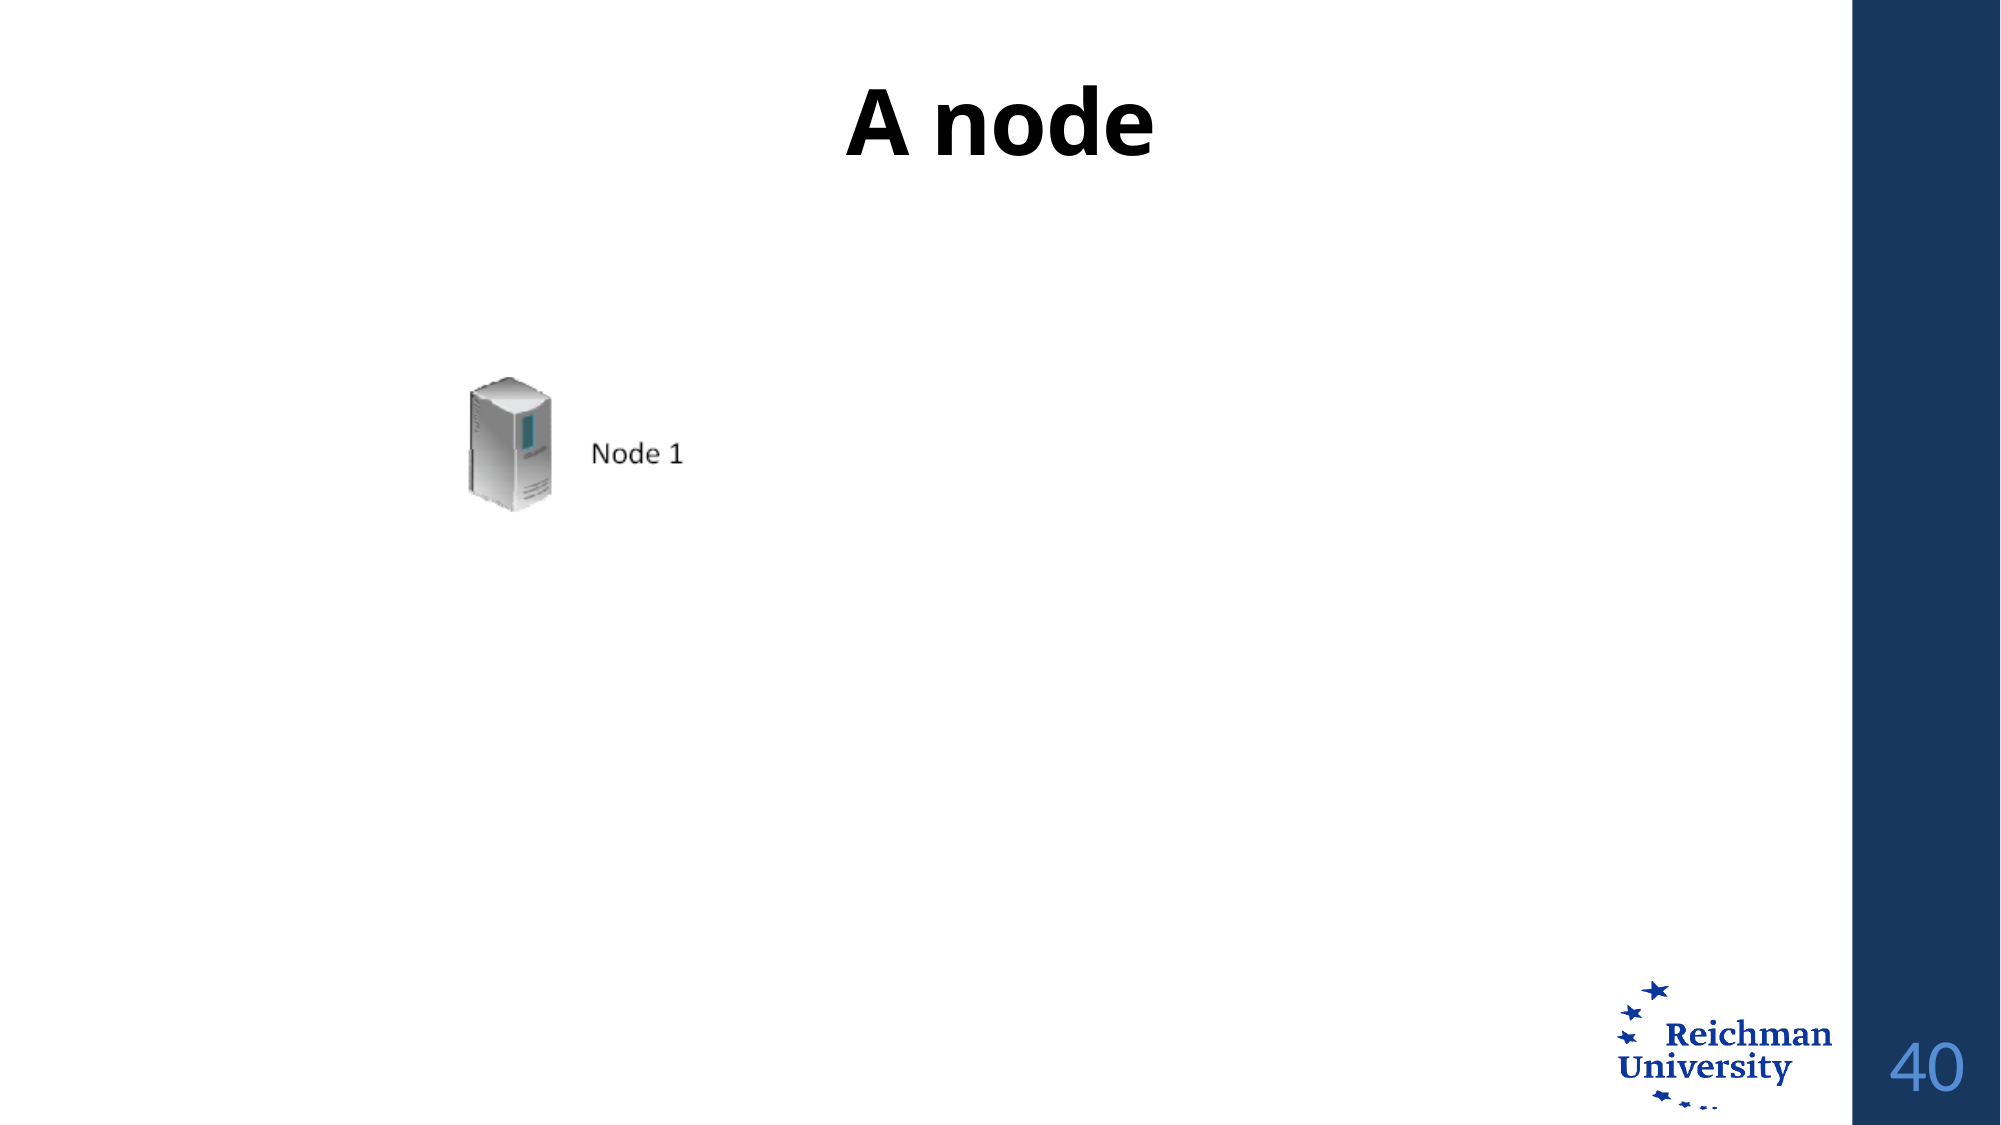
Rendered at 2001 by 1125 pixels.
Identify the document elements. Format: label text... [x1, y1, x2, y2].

picture [1616, 981, 1832, 1110]
slide_number 40 [1852, 1012, 2000, 1110]
title A node [206, 60, 1797, 183]
picture [299, 246, 1565, 999]
